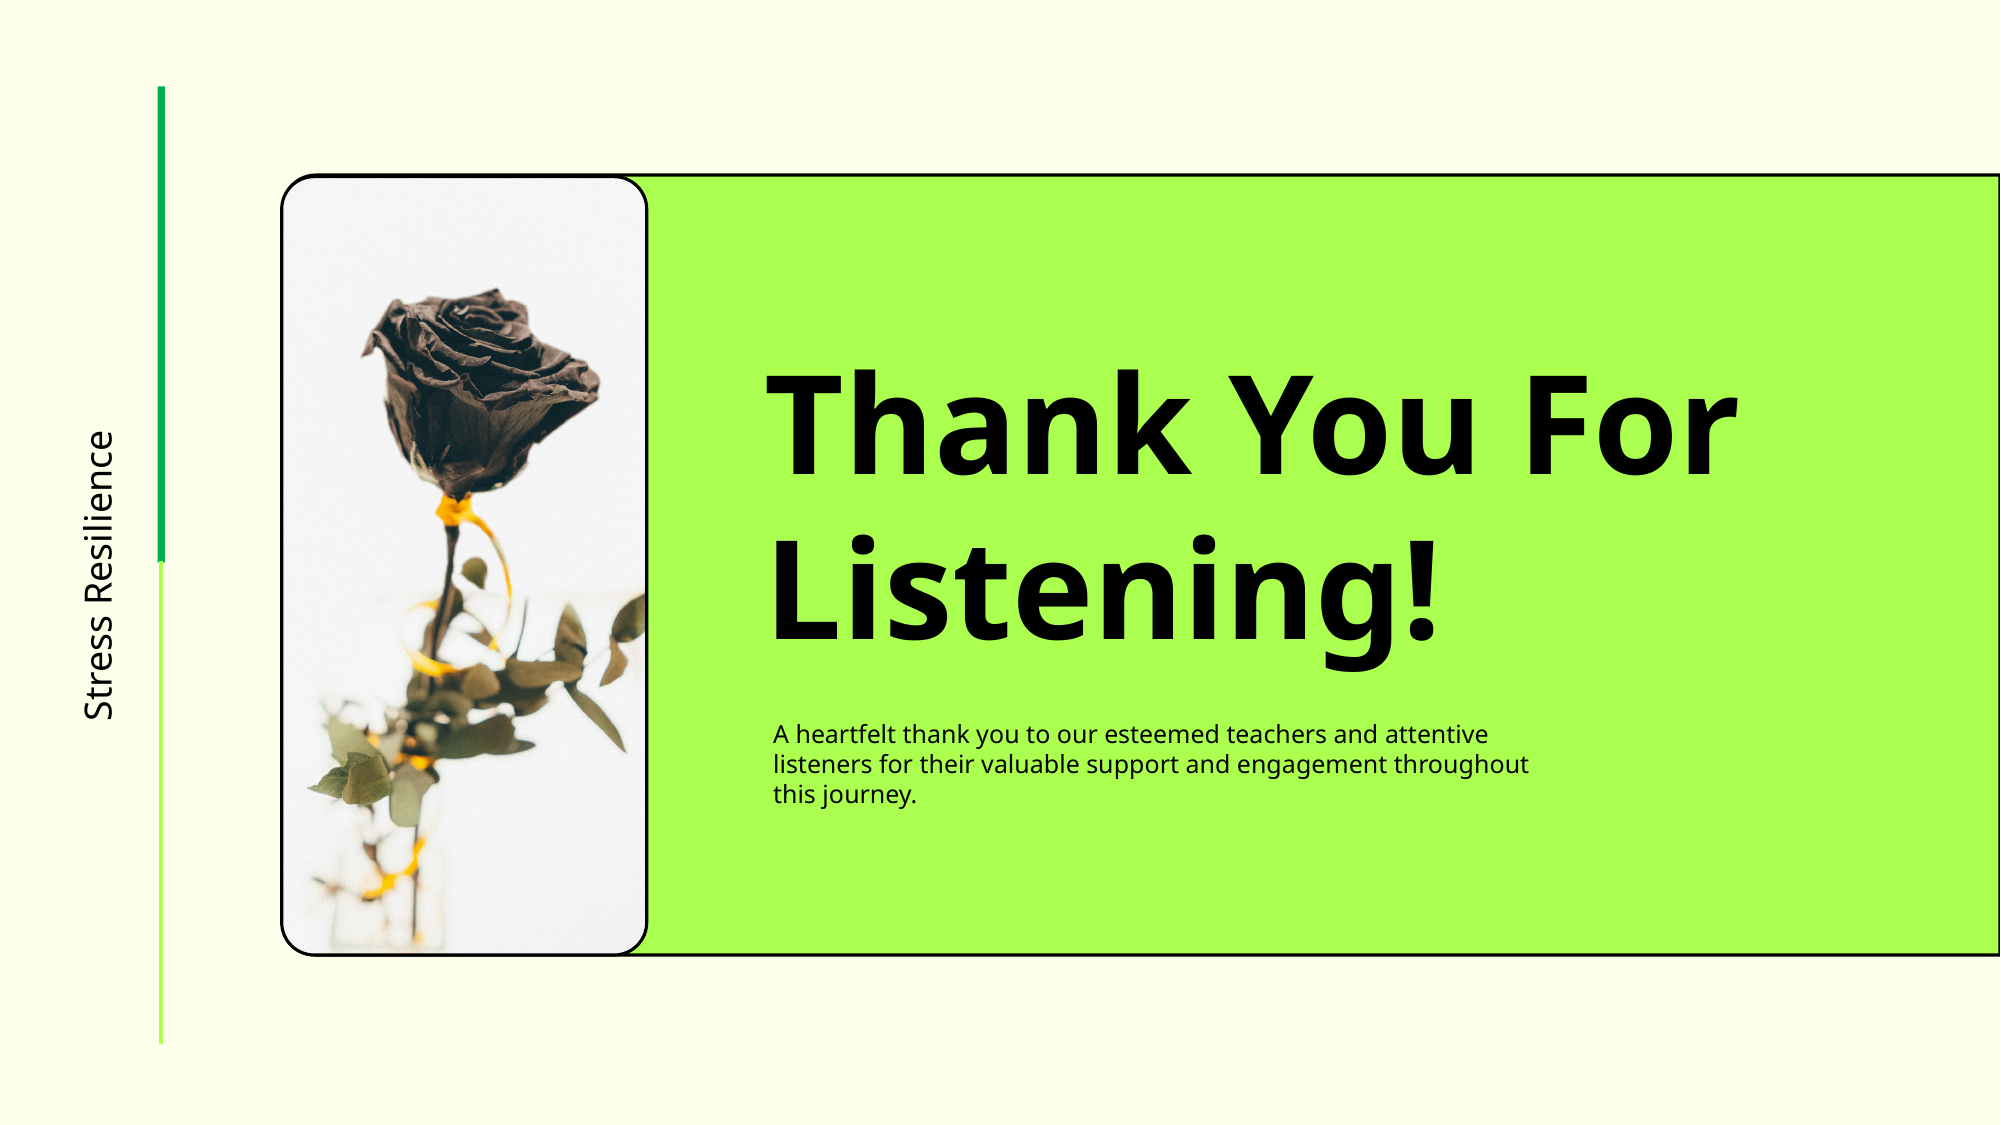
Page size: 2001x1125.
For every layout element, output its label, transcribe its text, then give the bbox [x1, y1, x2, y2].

text_box A heartfelt thank you to our esteemed teachers and attentive listeners for their valuable support and engagement throughout this journey. [758, 711, 1714, 817]
text_box Stress Resilience [66, 272, 127, 736]
text_box Thank You For Listening! [749, 329, 1784, 675]
picture [281, 176, 648, 956]
text_box [302, 173, 2000, 957]
text_box [156, 85, 167, 564]
